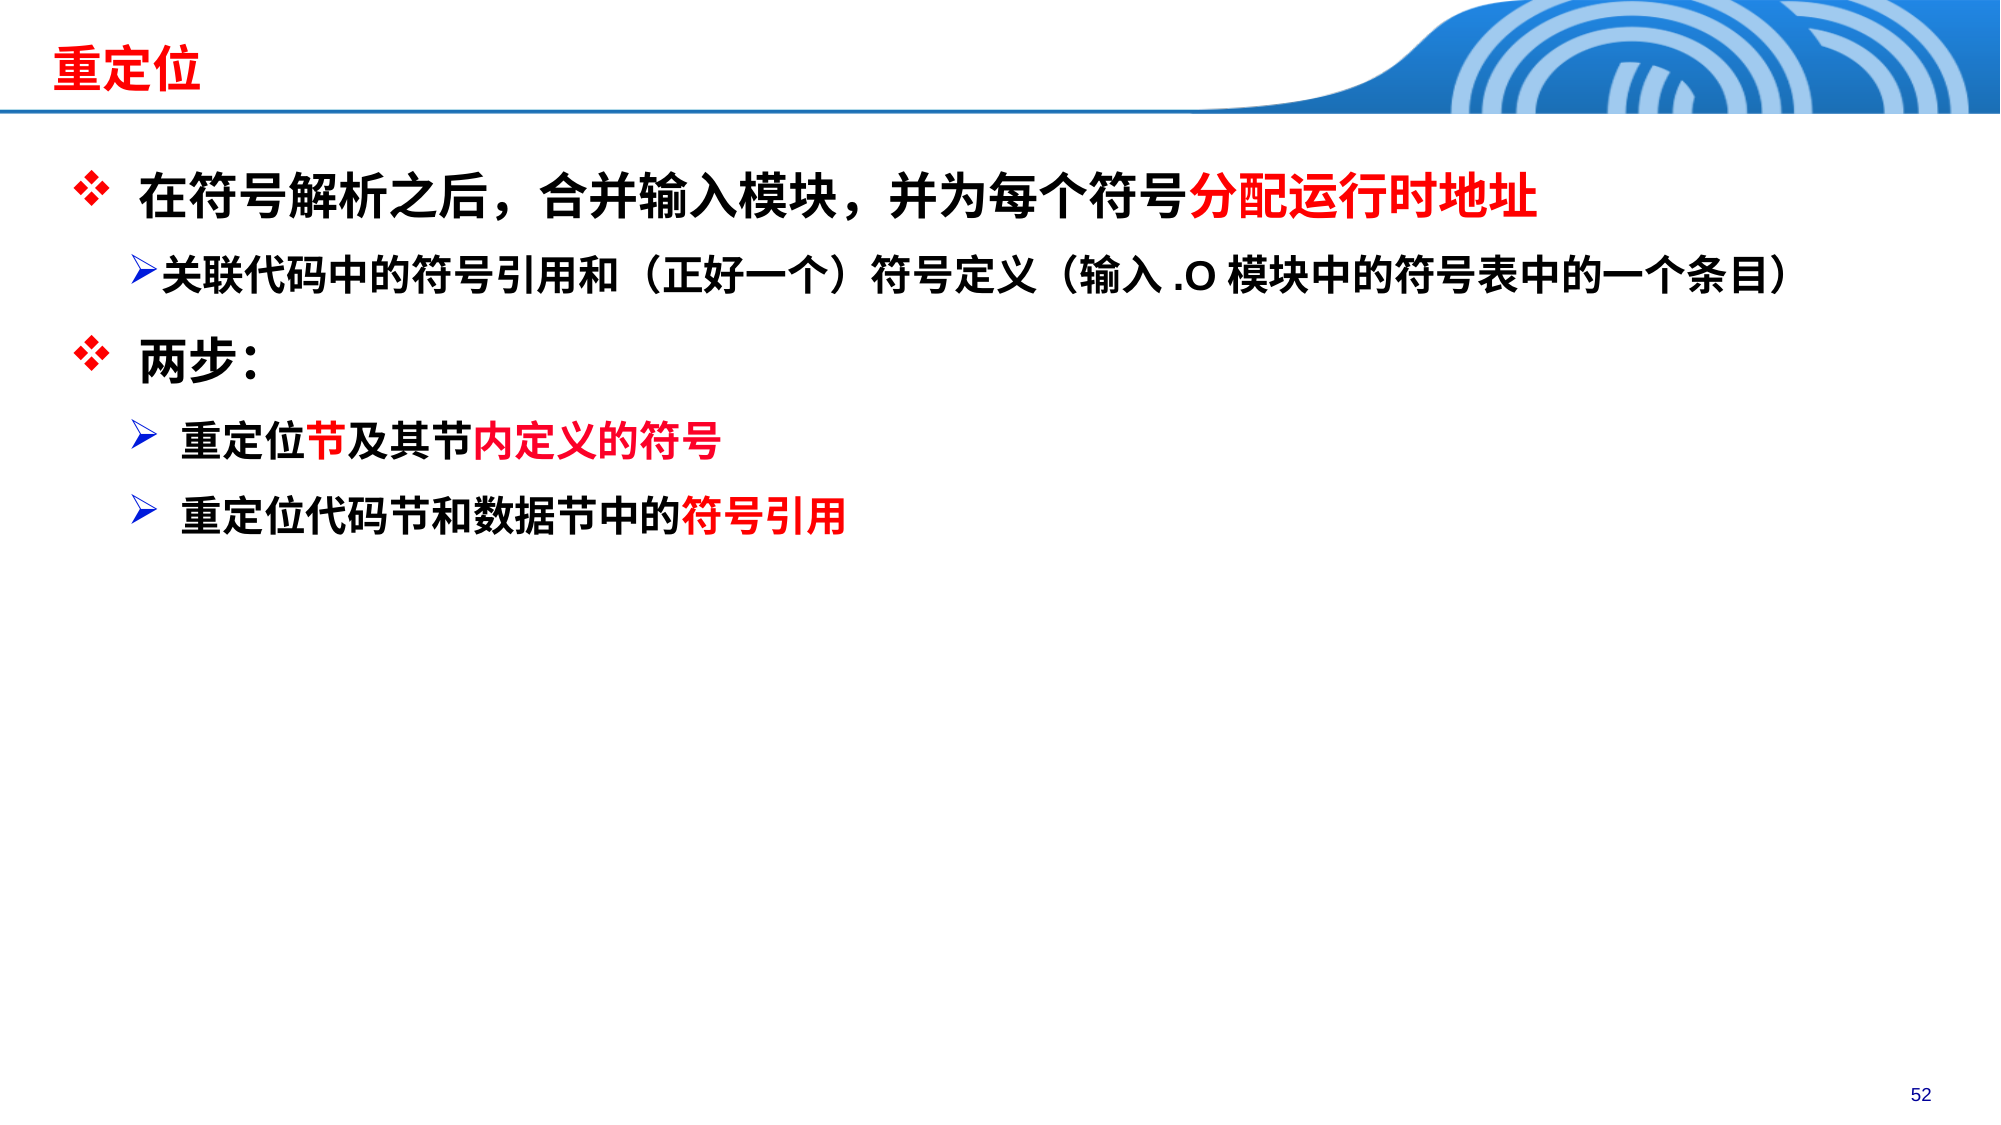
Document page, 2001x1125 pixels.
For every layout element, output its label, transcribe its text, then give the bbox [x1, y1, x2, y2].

list 在符号解析之后，合并输入模块，并为每个符号分配运行时地址 关联代码中的符号引用和（正好一个）符号定义（输入.O模块中的符号表中的一个条目） 两步： 重定位节及其节内定义的符号 重定位代码节和数据节中的符号引用 [58, 129, 1946, 1024]
picture [0, 0, 2000, 114]
title 重定位 [7, 40, 1202, 113]
